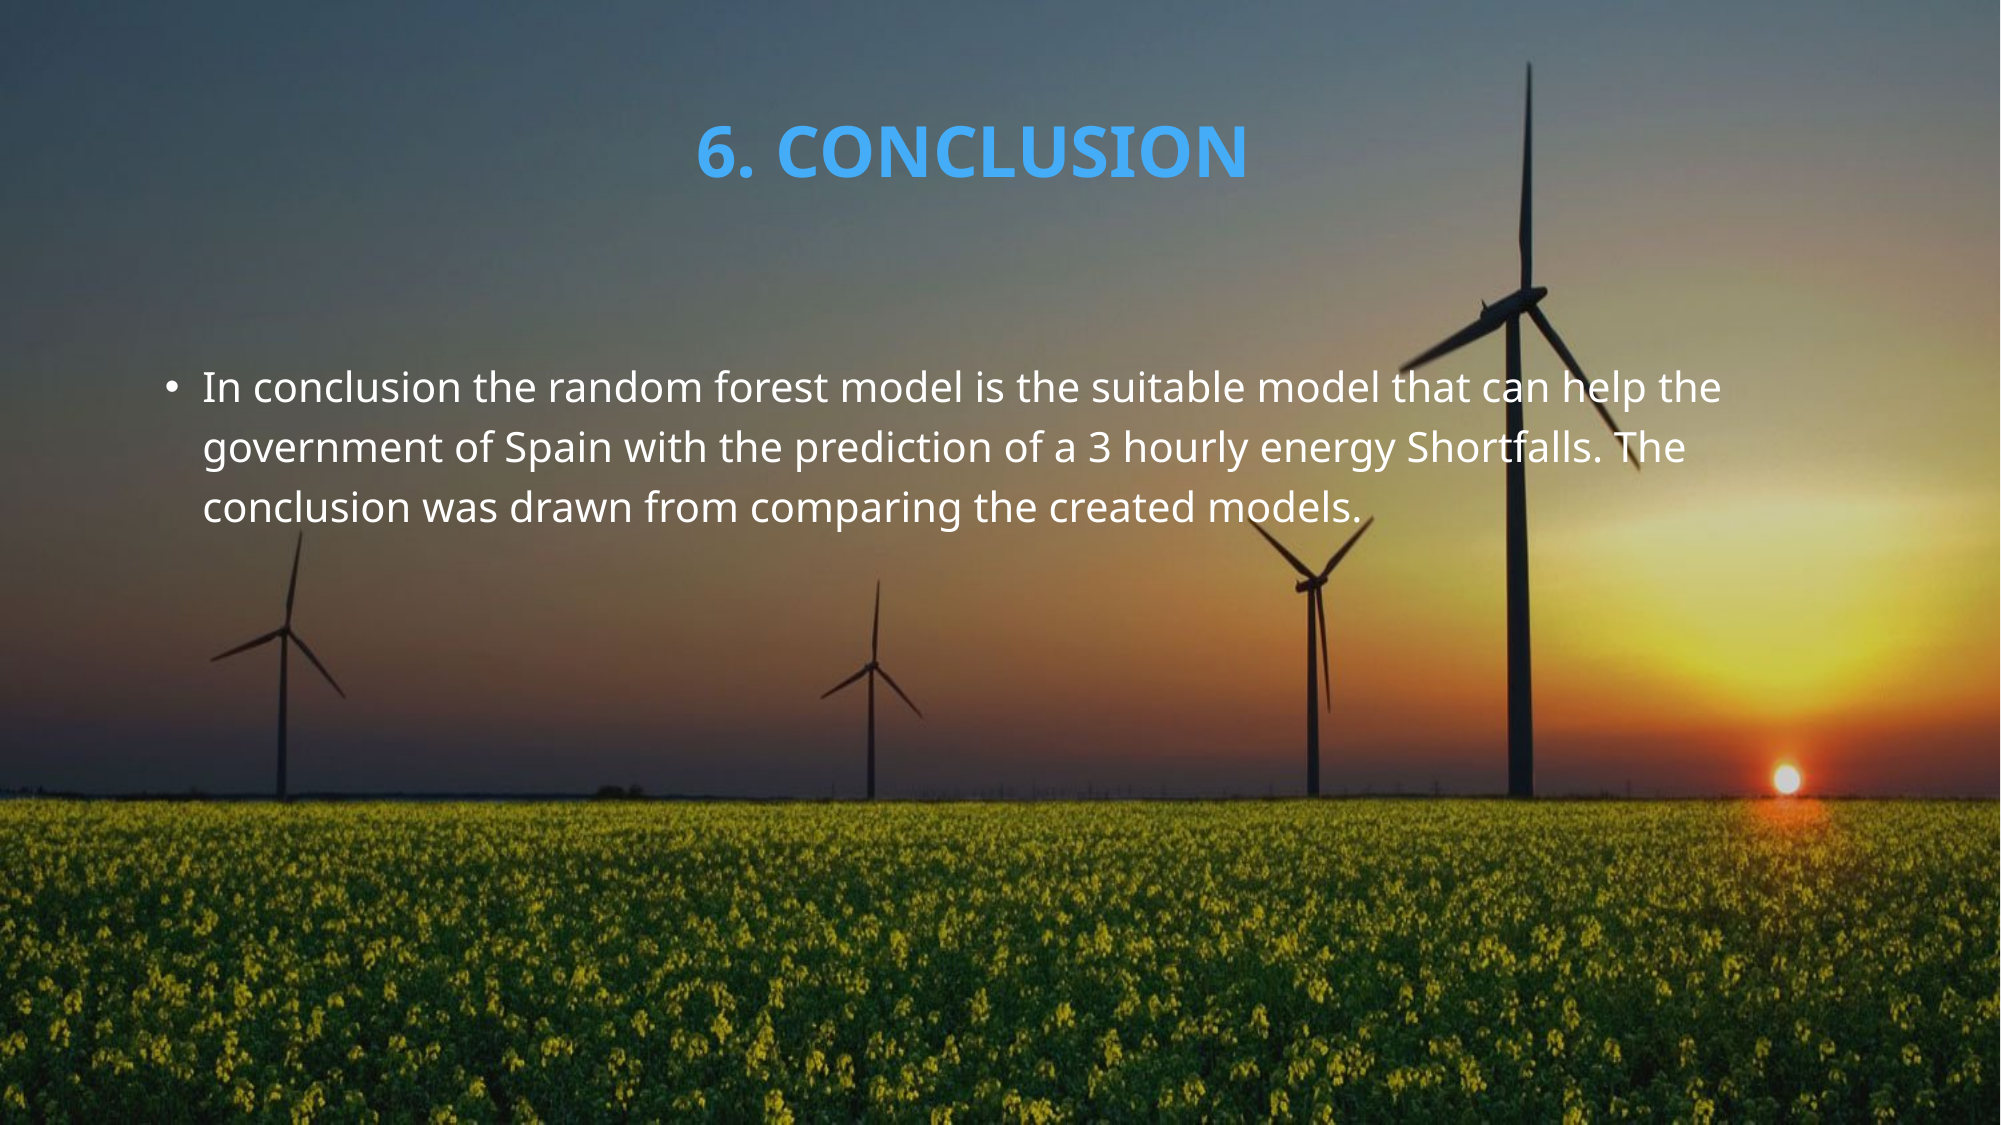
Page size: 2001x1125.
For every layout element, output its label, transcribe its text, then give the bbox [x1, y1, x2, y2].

picture [0, 0, 2001, 1125]
title 6. CONCLUSION [124, 46, 1823, 264]
list In conclusion the random forest model is the suitable model that can help the government of Spain with the prediction of a 3 hourly energy Shortfalls. The conclusion was drawn from comparing the created models. [149, 343, 1849, 950]
